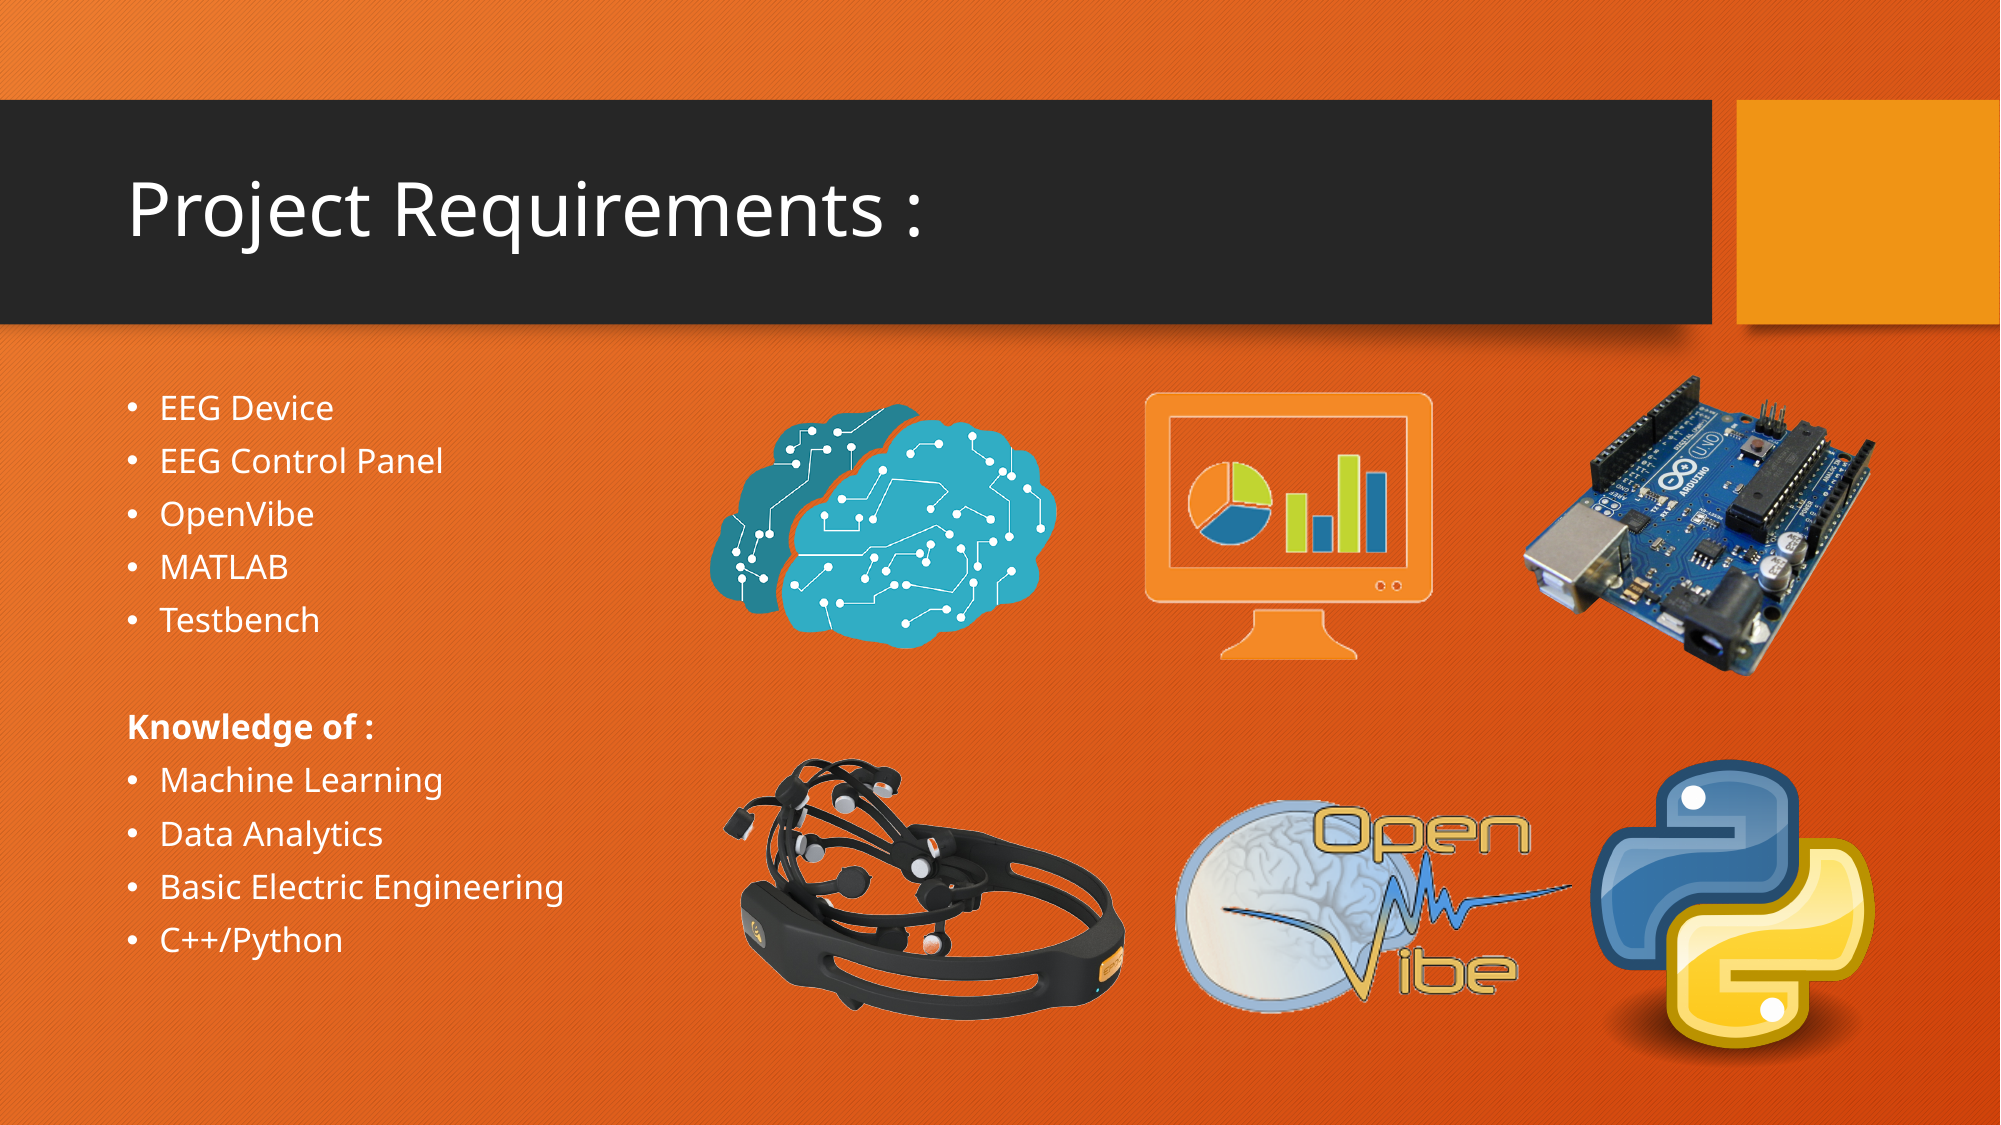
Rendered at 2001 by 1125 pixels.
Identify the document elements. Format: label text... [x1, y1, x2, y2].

picture [0, 325, 2000, 708]
picture [692, 748, 1894, 1076]
list EEG Device EEG Control Panel OpenVibe MATLAB Testbench Knowledge of : Machine Learning Data Analytics Basic Electric Engineering C++/Python [111, 383, 1689, 974]
picture [668, 383, 1476, 679]
title Project Requirements : [111, 123, 1689, 301]
